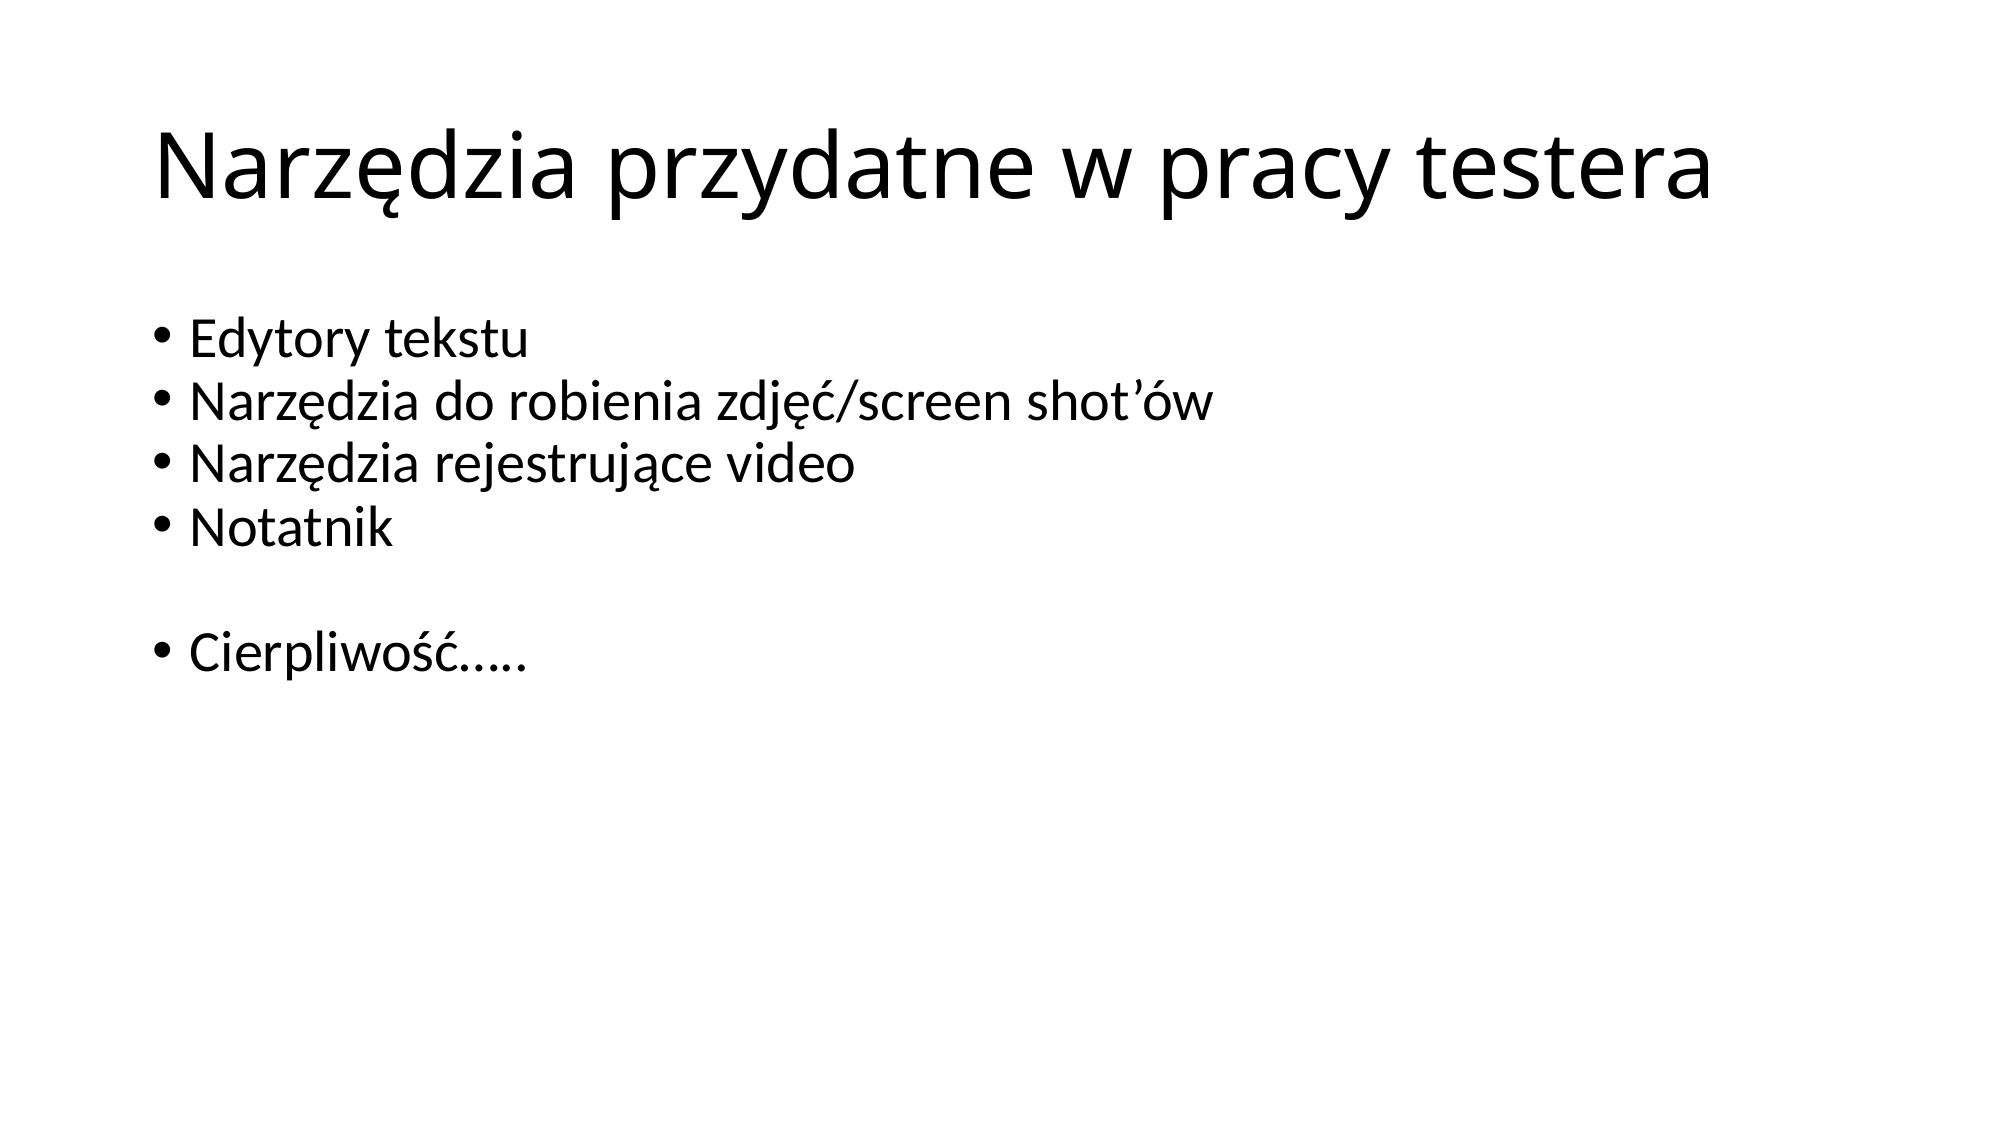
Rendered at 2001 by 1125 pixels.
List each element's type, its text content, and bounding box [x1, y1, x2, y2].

text_box Edytory tekstu Narzędzia do robienia zdjęć/screen shot’ów Narzędzia rejestrujące video Notatnik Cierpliwość….. [137, 299, 1863, 1014]
text_box Narzędzia przydatne w pracy testera [137, 59, 1863, 278]
